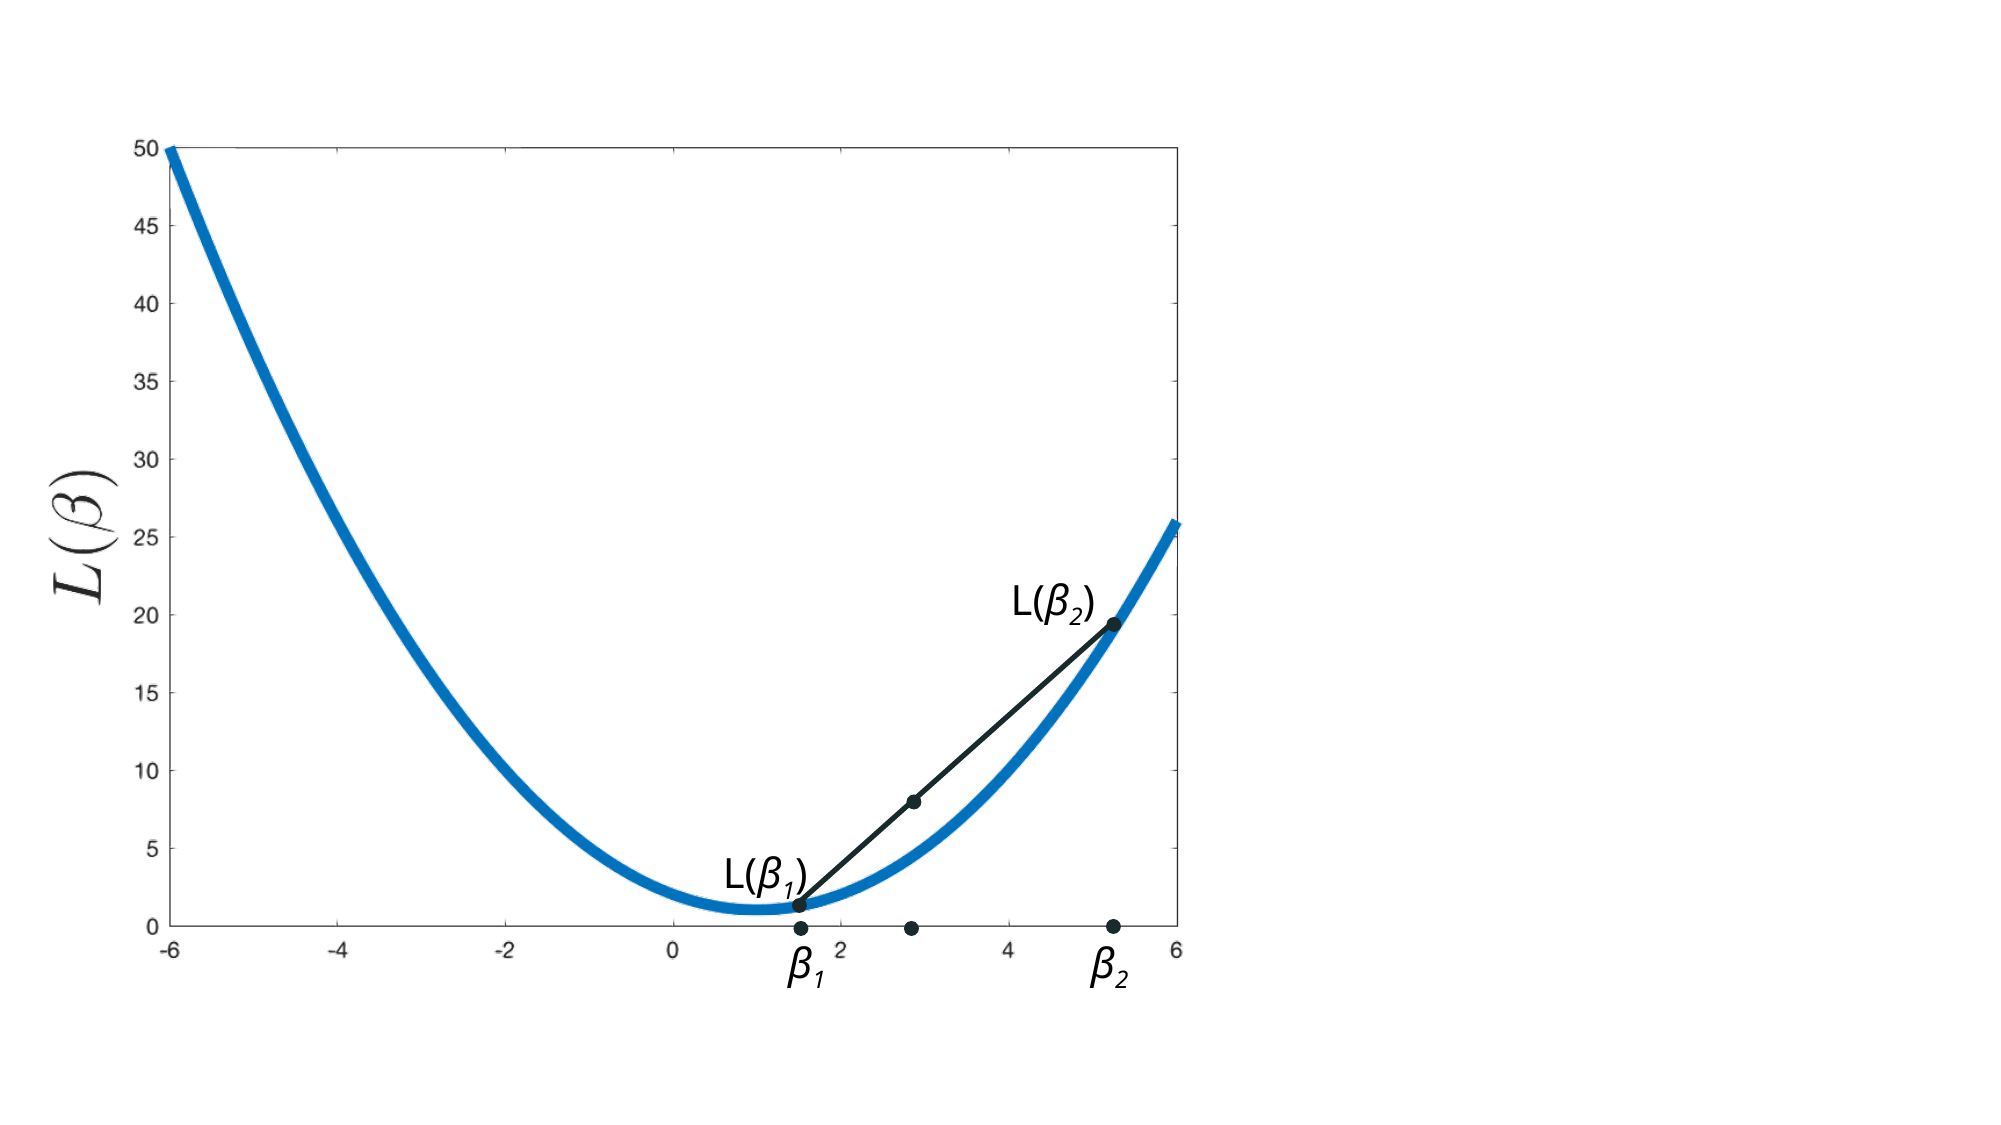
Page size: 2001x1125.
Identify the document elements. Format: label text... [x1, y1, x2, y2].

text_box β2 [1052, 969, 1166, 1002]
text_box β1 [750, 969, 864, 1002]
picture [0, 74, 1300, 969]
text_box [796, 620, 1115, 905]
